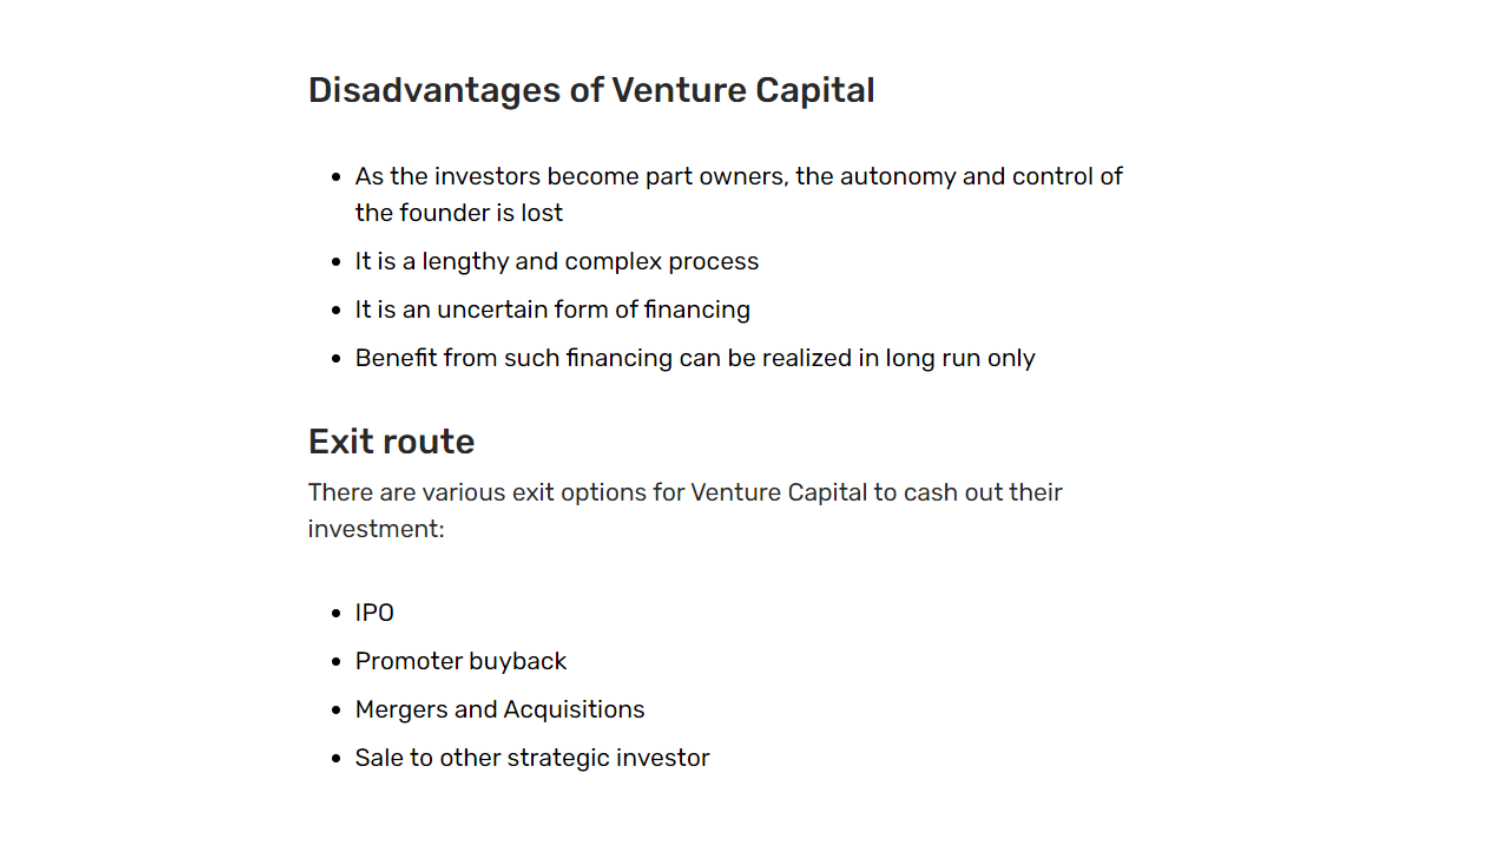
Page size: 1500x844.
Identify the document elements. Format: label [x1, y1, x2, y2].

picture [286, 56, 1155, 792]
